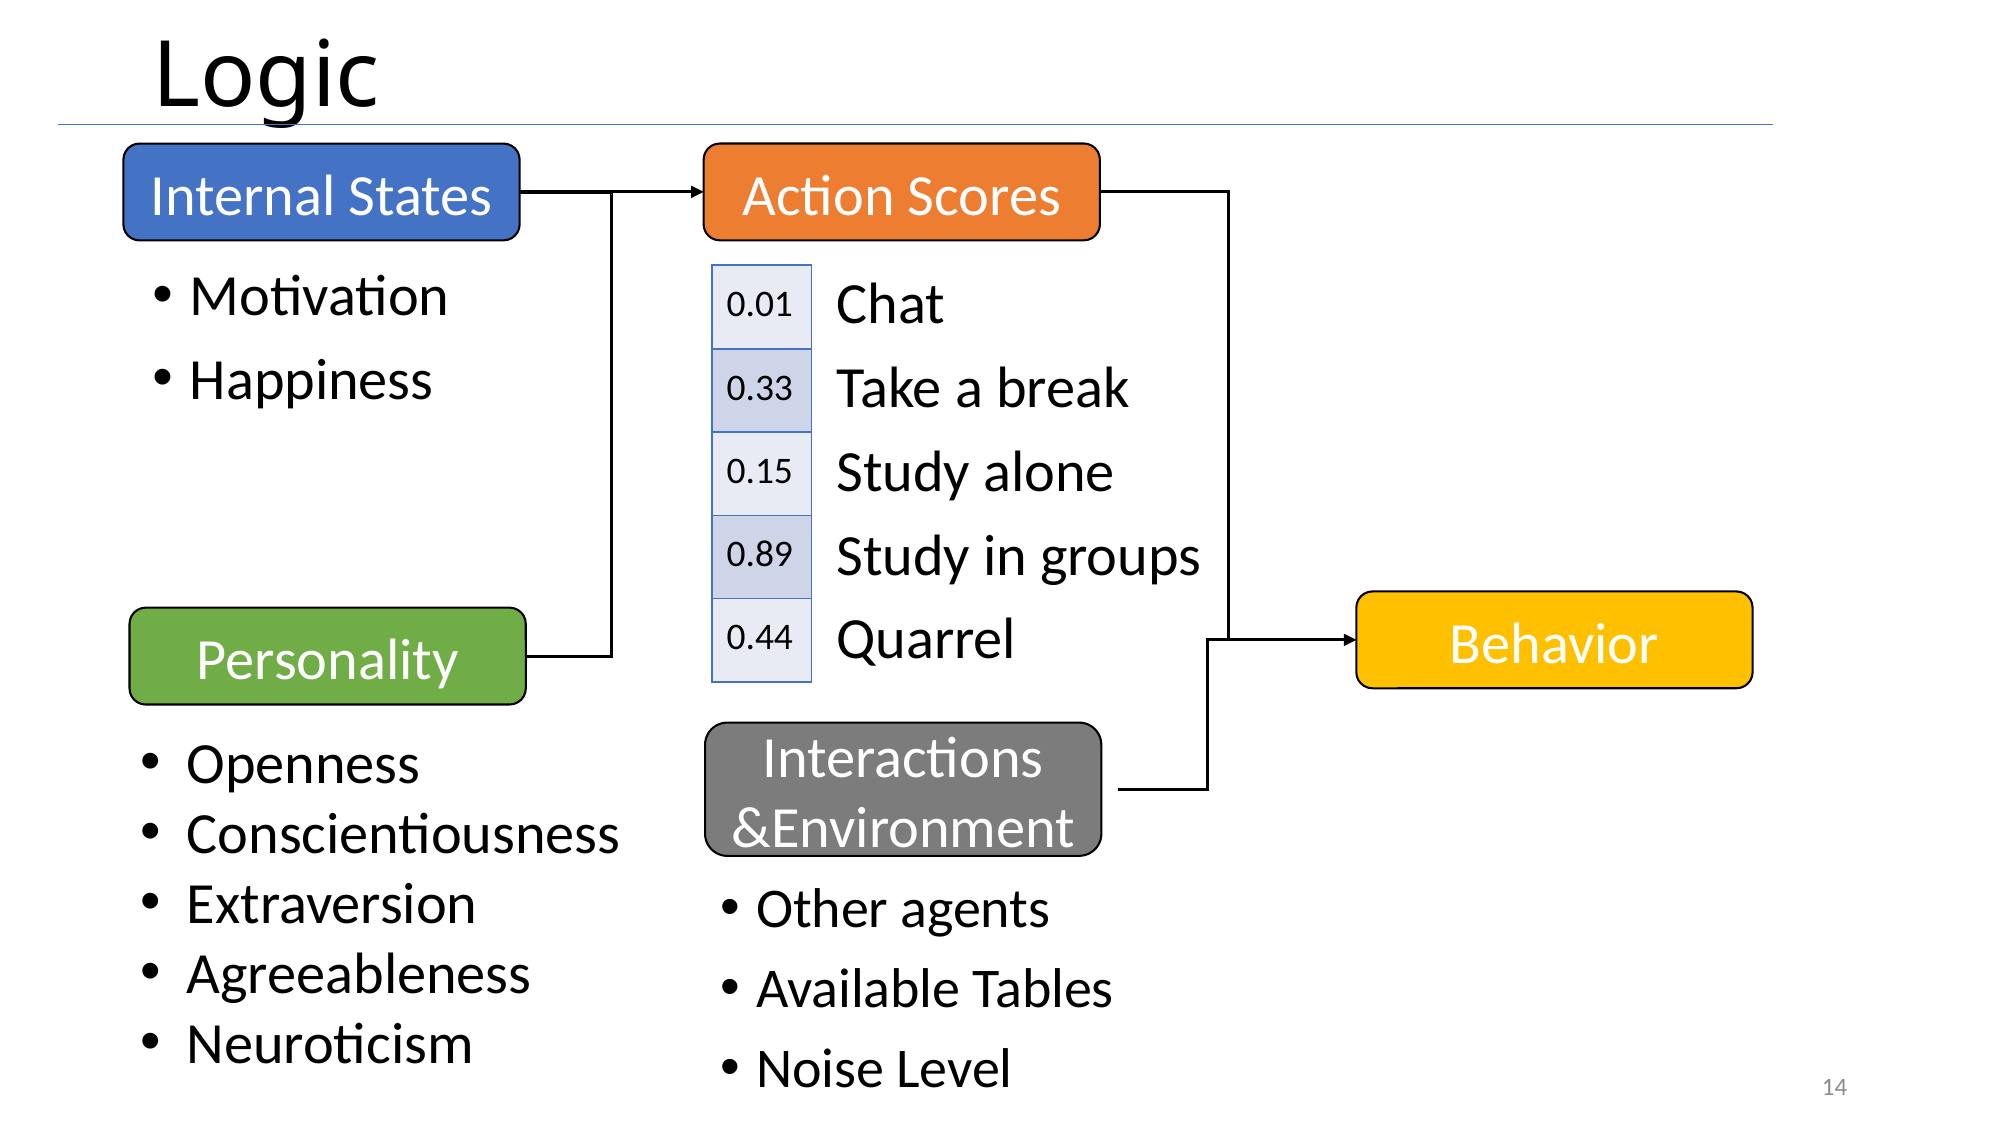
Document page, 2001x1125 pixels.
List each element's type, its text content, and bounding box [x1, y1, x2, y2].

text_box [525, 193, 612, 657]
list Chat Take a break Study alone Study in groups Quarrel [821, 265, 1117, 705]
text_box Motivation Happiness [137, 257, 506, 600]
table_cell 0.15 [713, 433, 811, 515]
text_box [1117, 639, 1297, 790]
text_box Personality [128, 606, 527, 706]
text_box Action Scores [702, 142, 1101, 242]
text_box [704, 722, 1225, 1109]
slide_number 13 [1412, 1055, 1863, 1116]
table_cell 0.89 [713, 516, 811, 598]
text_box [1099, 191, 1357, 640]
text_box Behavior [1355, 590, 1754, 690]
table_cell 0.33 [713, 350, 811, 431]
text_box Openness Conscientiousness Extraversion Agreeableness Neuroticism [125, 717, 702, 1083]
text_box Internal States [122, 142, 521, 242]
table_cell 0.44 [713, 599, 811, 681]
table_header 0.01 [713, 266, 811, 348]
title Logic [137, 0, 1863, 186]
